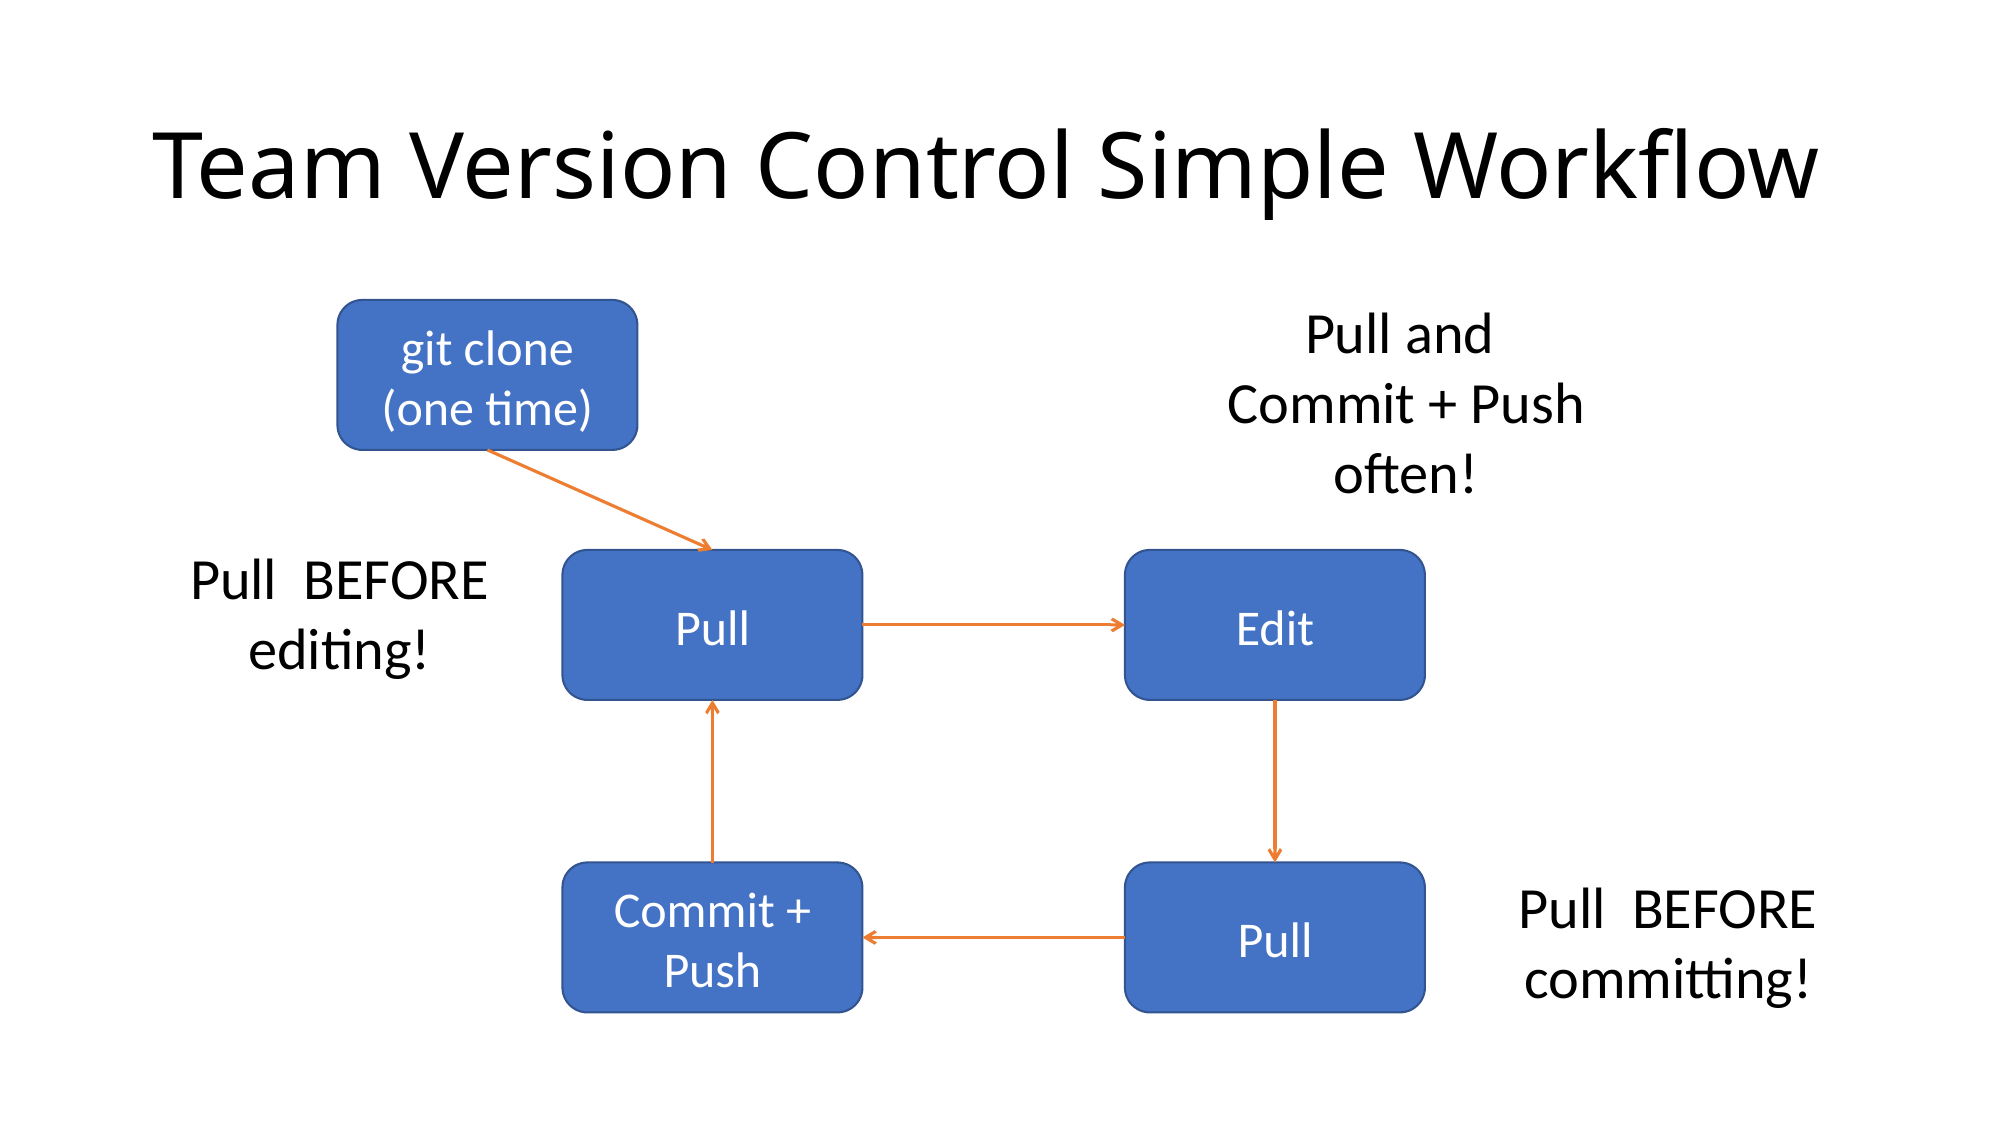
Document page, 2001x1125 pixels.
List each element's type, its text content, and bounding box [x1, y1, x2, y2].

text_box git clone (one time) [336, 298, 639, 451]
title Team Version Control Simple Workflow [137, 59, 1863, 278]
text_box Pull BEFORE committing! [1424, 862, 1912, 1018]
text_box Edit [1123, 548, 1426, 701]
text_box Pull BEFORE editing! [95, 533, 584, 689]
text_box Commit + Push [561, 861, 864, 1014]
text_box Pull [565, 548, 864, 701]
text_box Pull [1123, 861, 1424, 1014]
text_box Pull and Commit + Push often! [1162, 287, 1650, 513]
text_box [549, 387, 650, 613]
